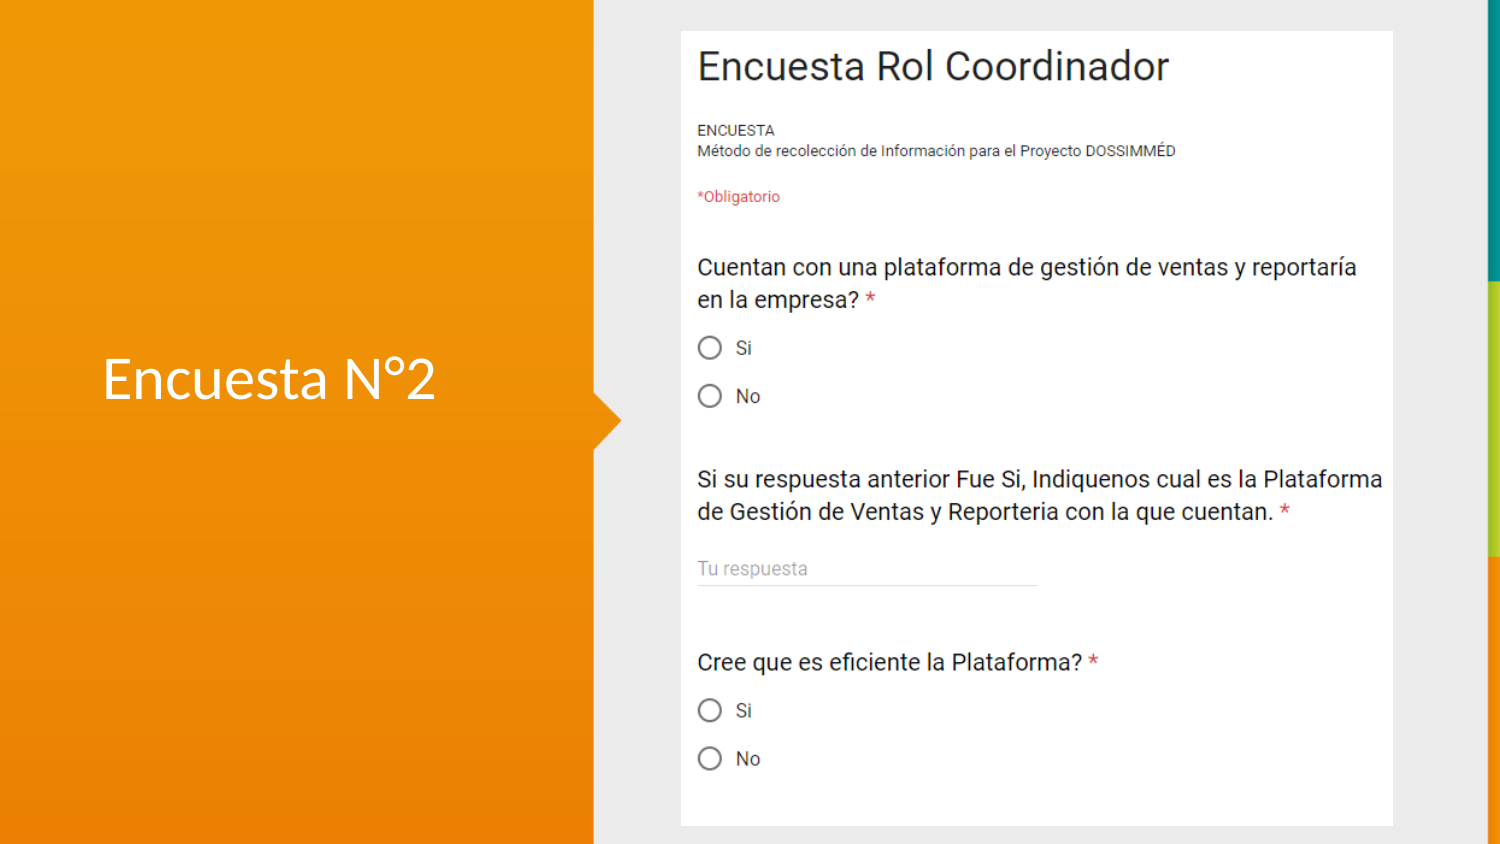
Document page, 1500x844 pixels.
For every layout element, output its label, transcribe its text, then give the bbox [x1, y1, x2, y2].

picture [0, 0, 1500, 844]
text_box Encuesta N°2 [87, 330, 545, 527]
